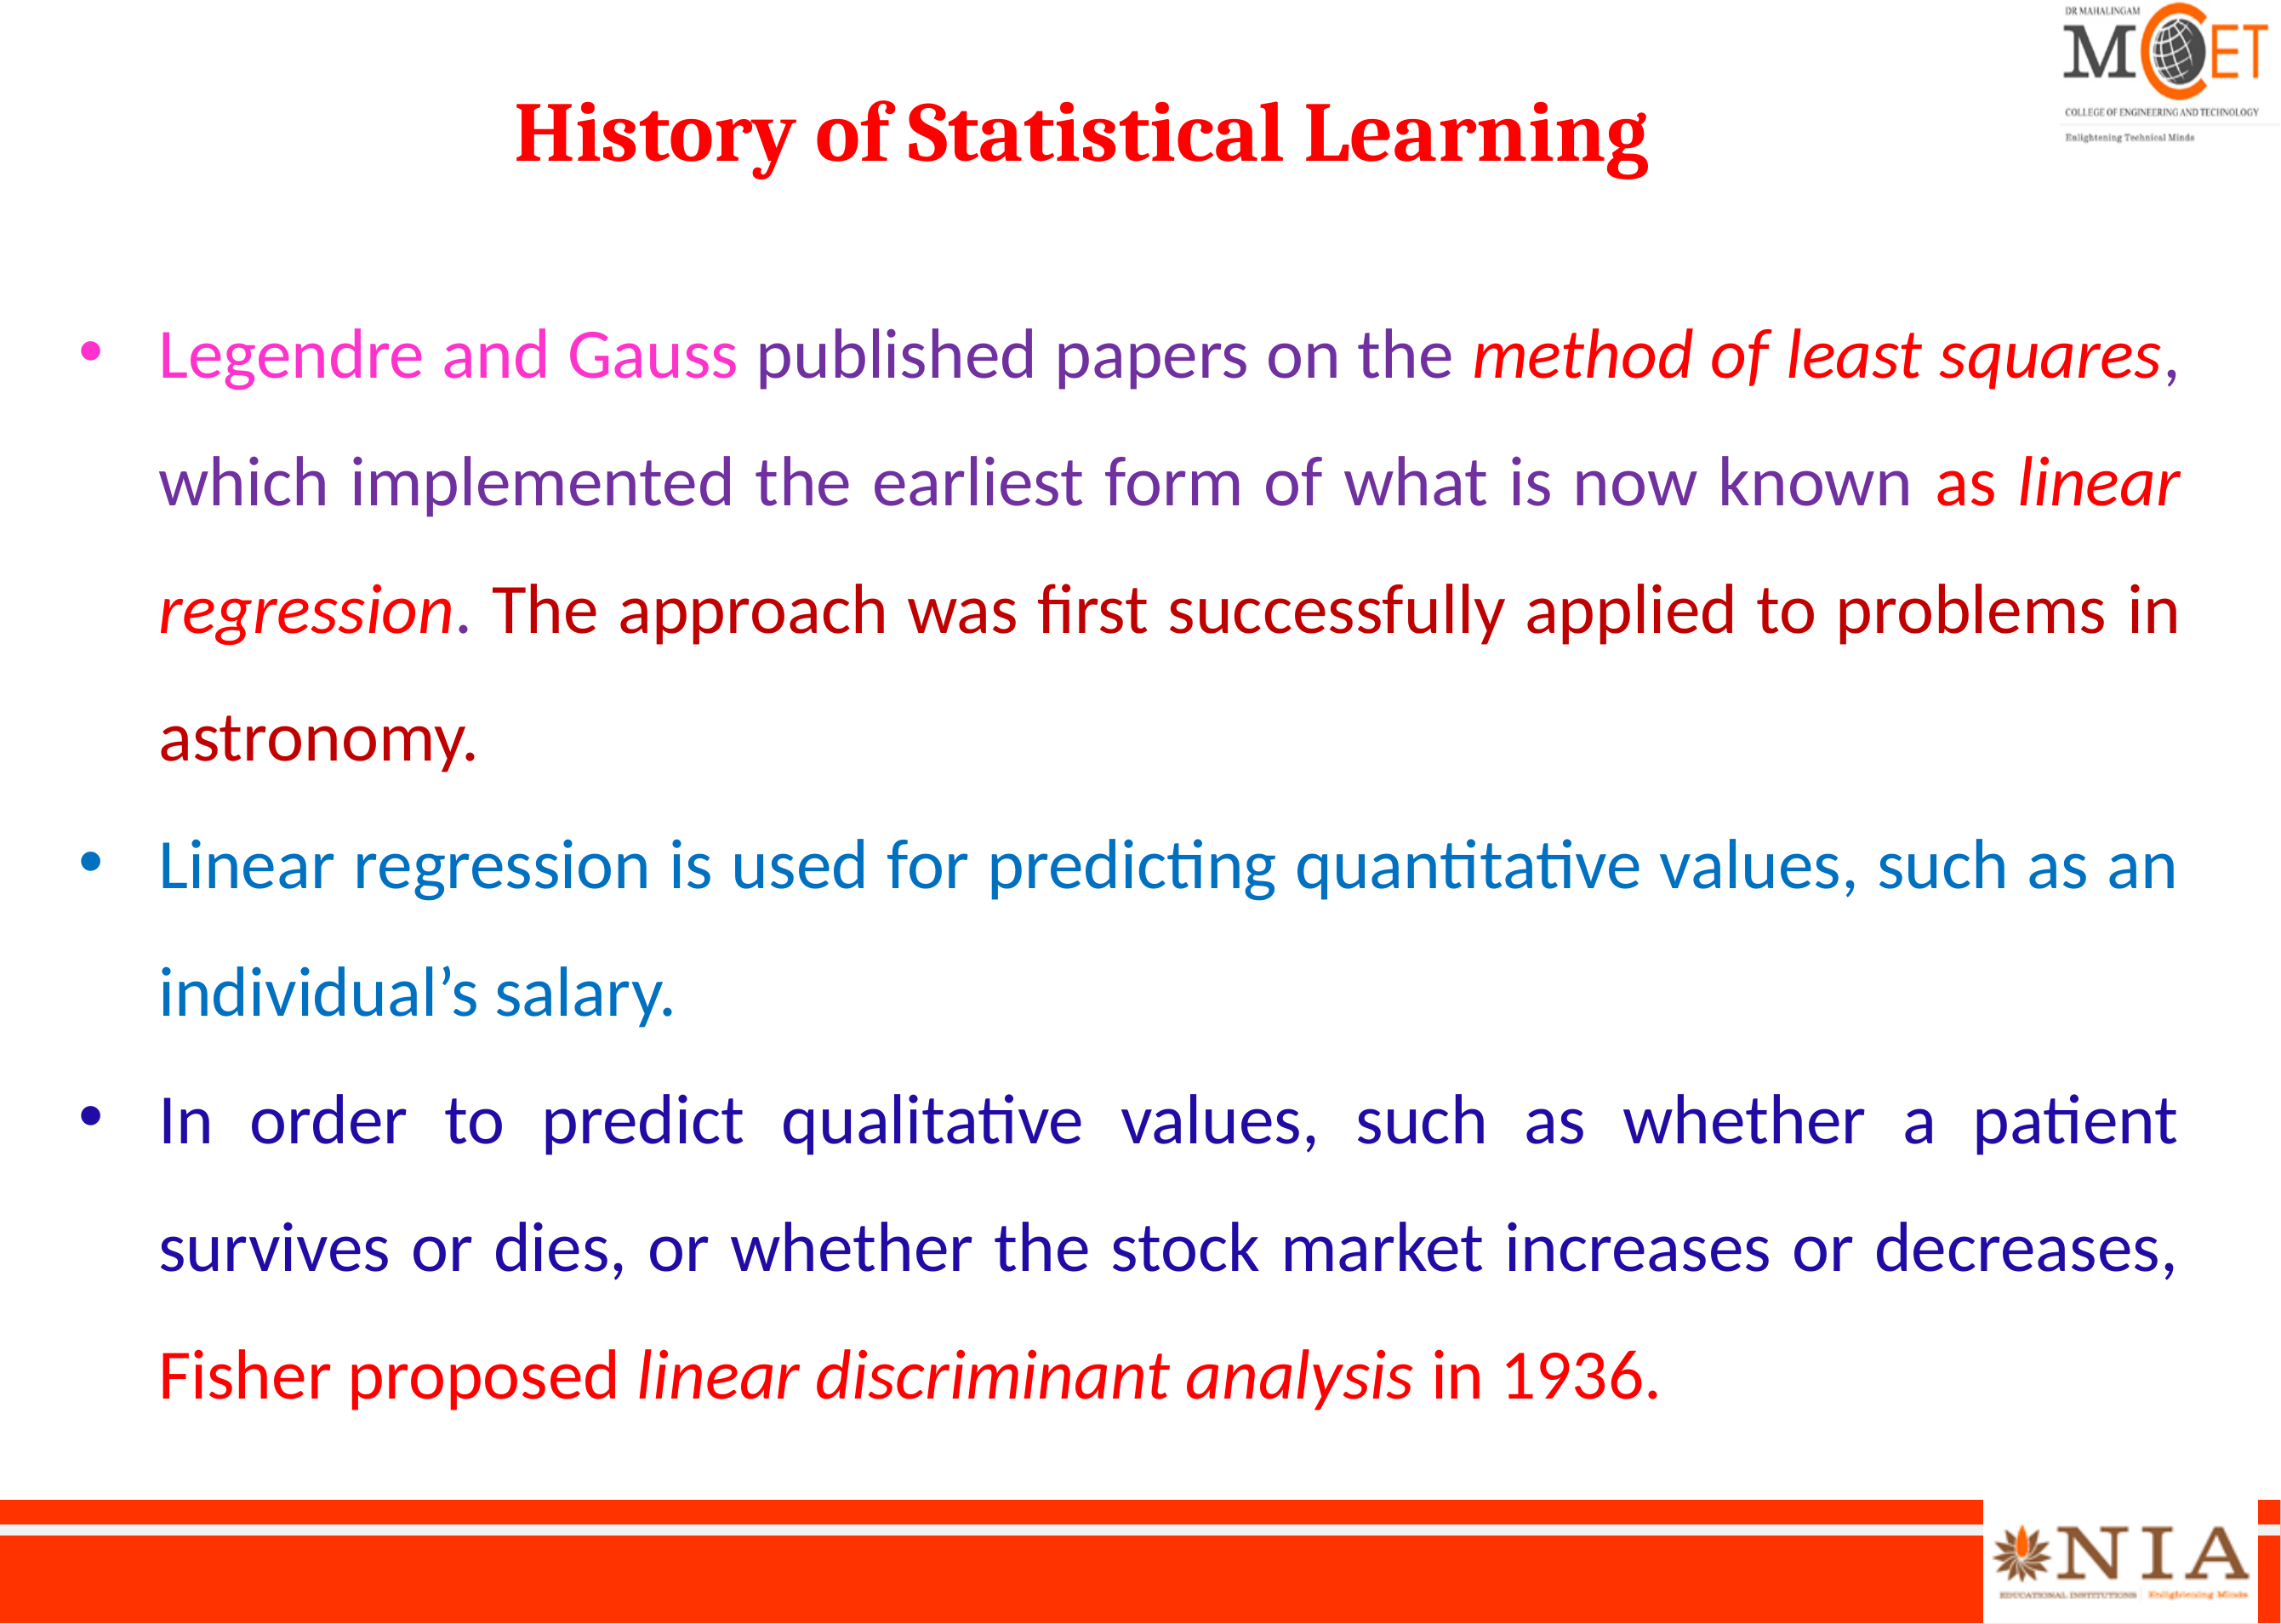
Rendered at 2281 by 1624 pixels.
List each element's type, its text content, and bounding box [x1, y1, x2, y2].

text_box Legendre and Gauss published papers on the method of least squares, which implemented the earliest form of what is now known as linear regression. The approach was first successfully applied to problems in astronomy. Linear regression is used for predicting quantitative values, such as an individual’s salary. In order to predict qualitative values, such as whether a patient survives or dies, or whether the stock market increases or decreases, Fisher proposed linear discriminant analysis in 1936. [66, 259, 2193, 1420]
title History of Statistical Learning [55, 46, 2108, 209]
picture [1983, 1499, 2258, 1623]
picture [2060, 1, 2281, 145]
